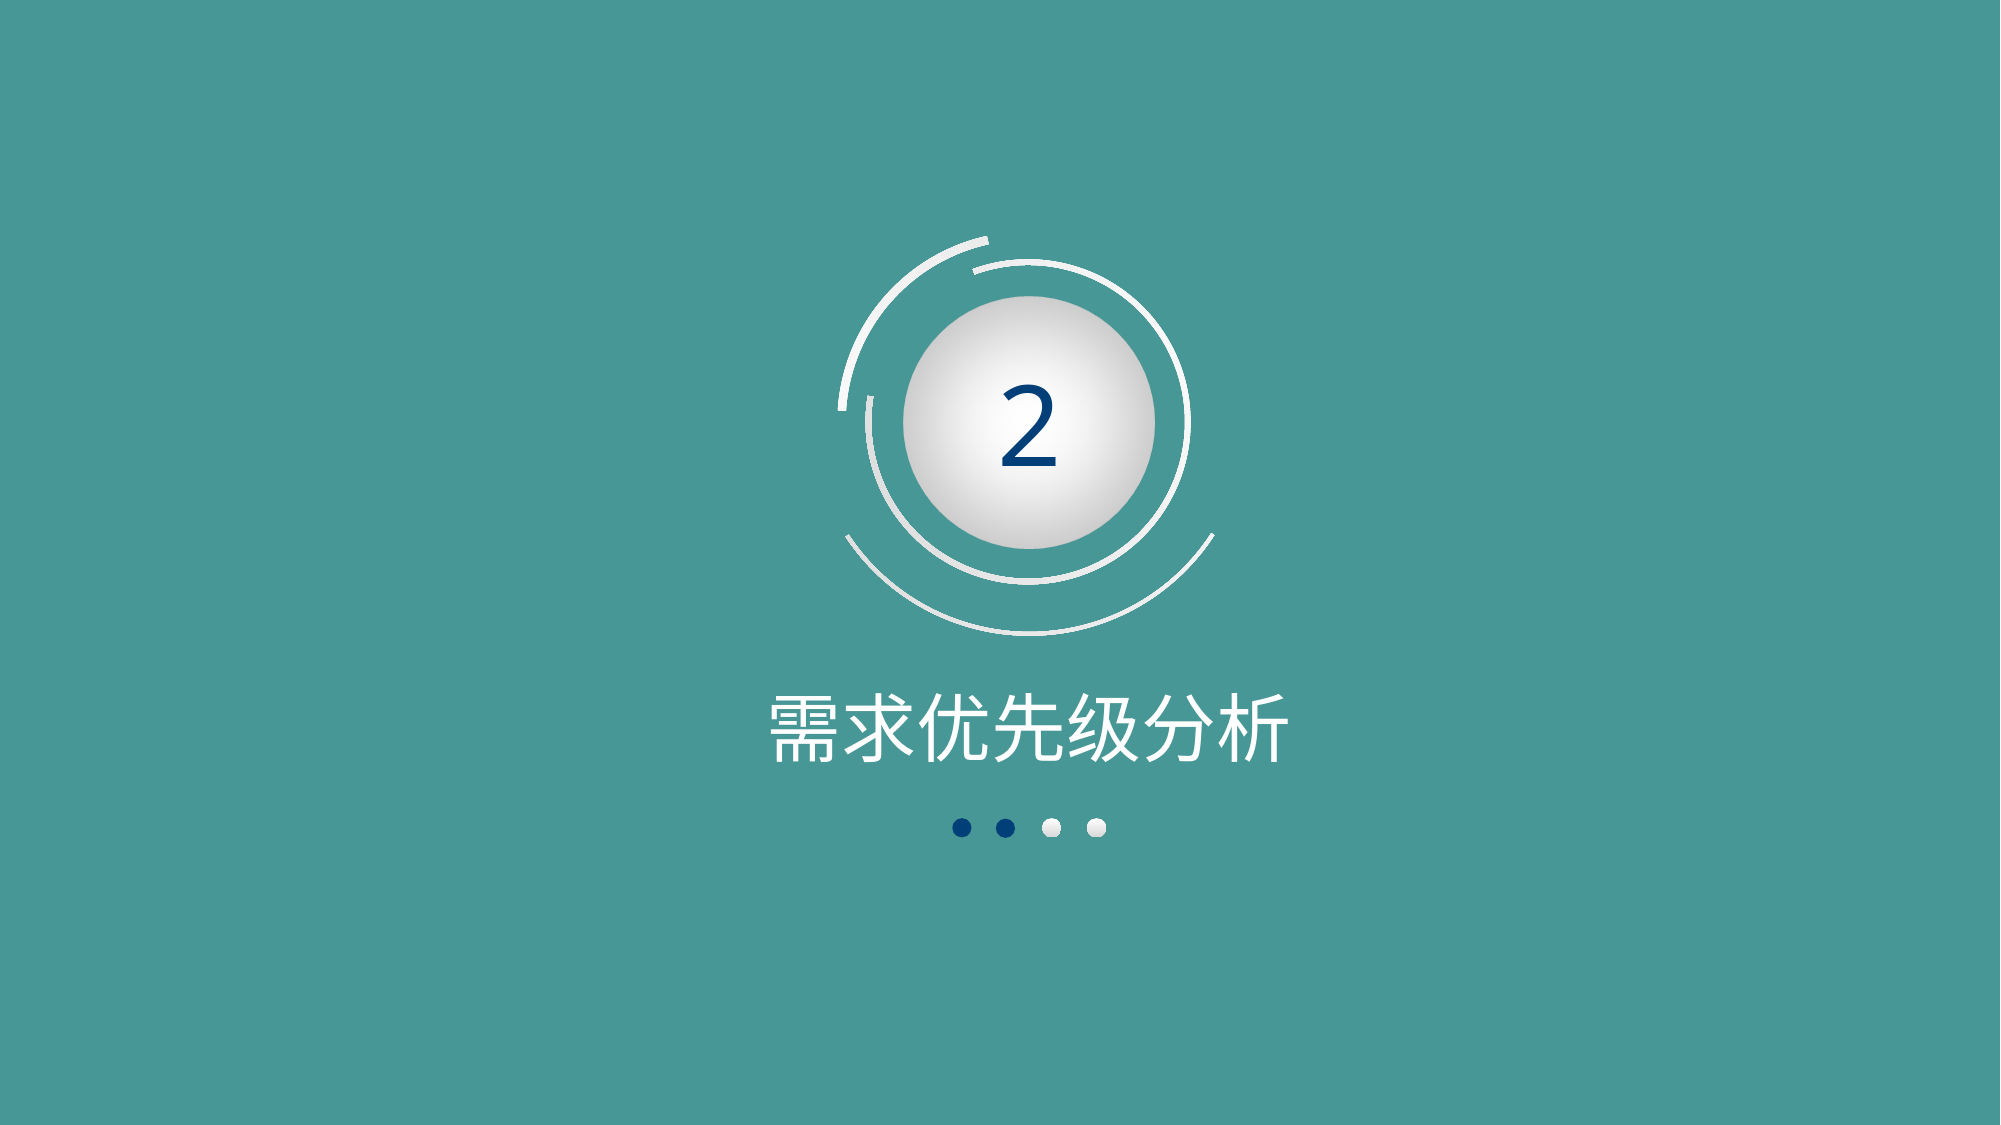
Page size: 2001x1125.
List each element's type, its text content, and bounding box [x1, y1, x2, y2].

text_box [837, 236, 989, 411]
text_box [941, 559, 1116, 585]
text_box [865, 395, 897, 518]
text_box [972, 259, 1130, 295]
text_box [902, 296, 1156, 550]
text_box [1159, 325, 1191, 519]
text_box [845, 533, 1215, 636]
text_box [952, 818, 972, 838]
text_box [995, 818, 1016, 838]
text_box [1086, 818, 1107, 838]
text_box [1042, 818, 1062, 838]
text_box [0, 0, 2000, 1125]
text_box 需求优先级分析 [731, 673, 1328, 779]
